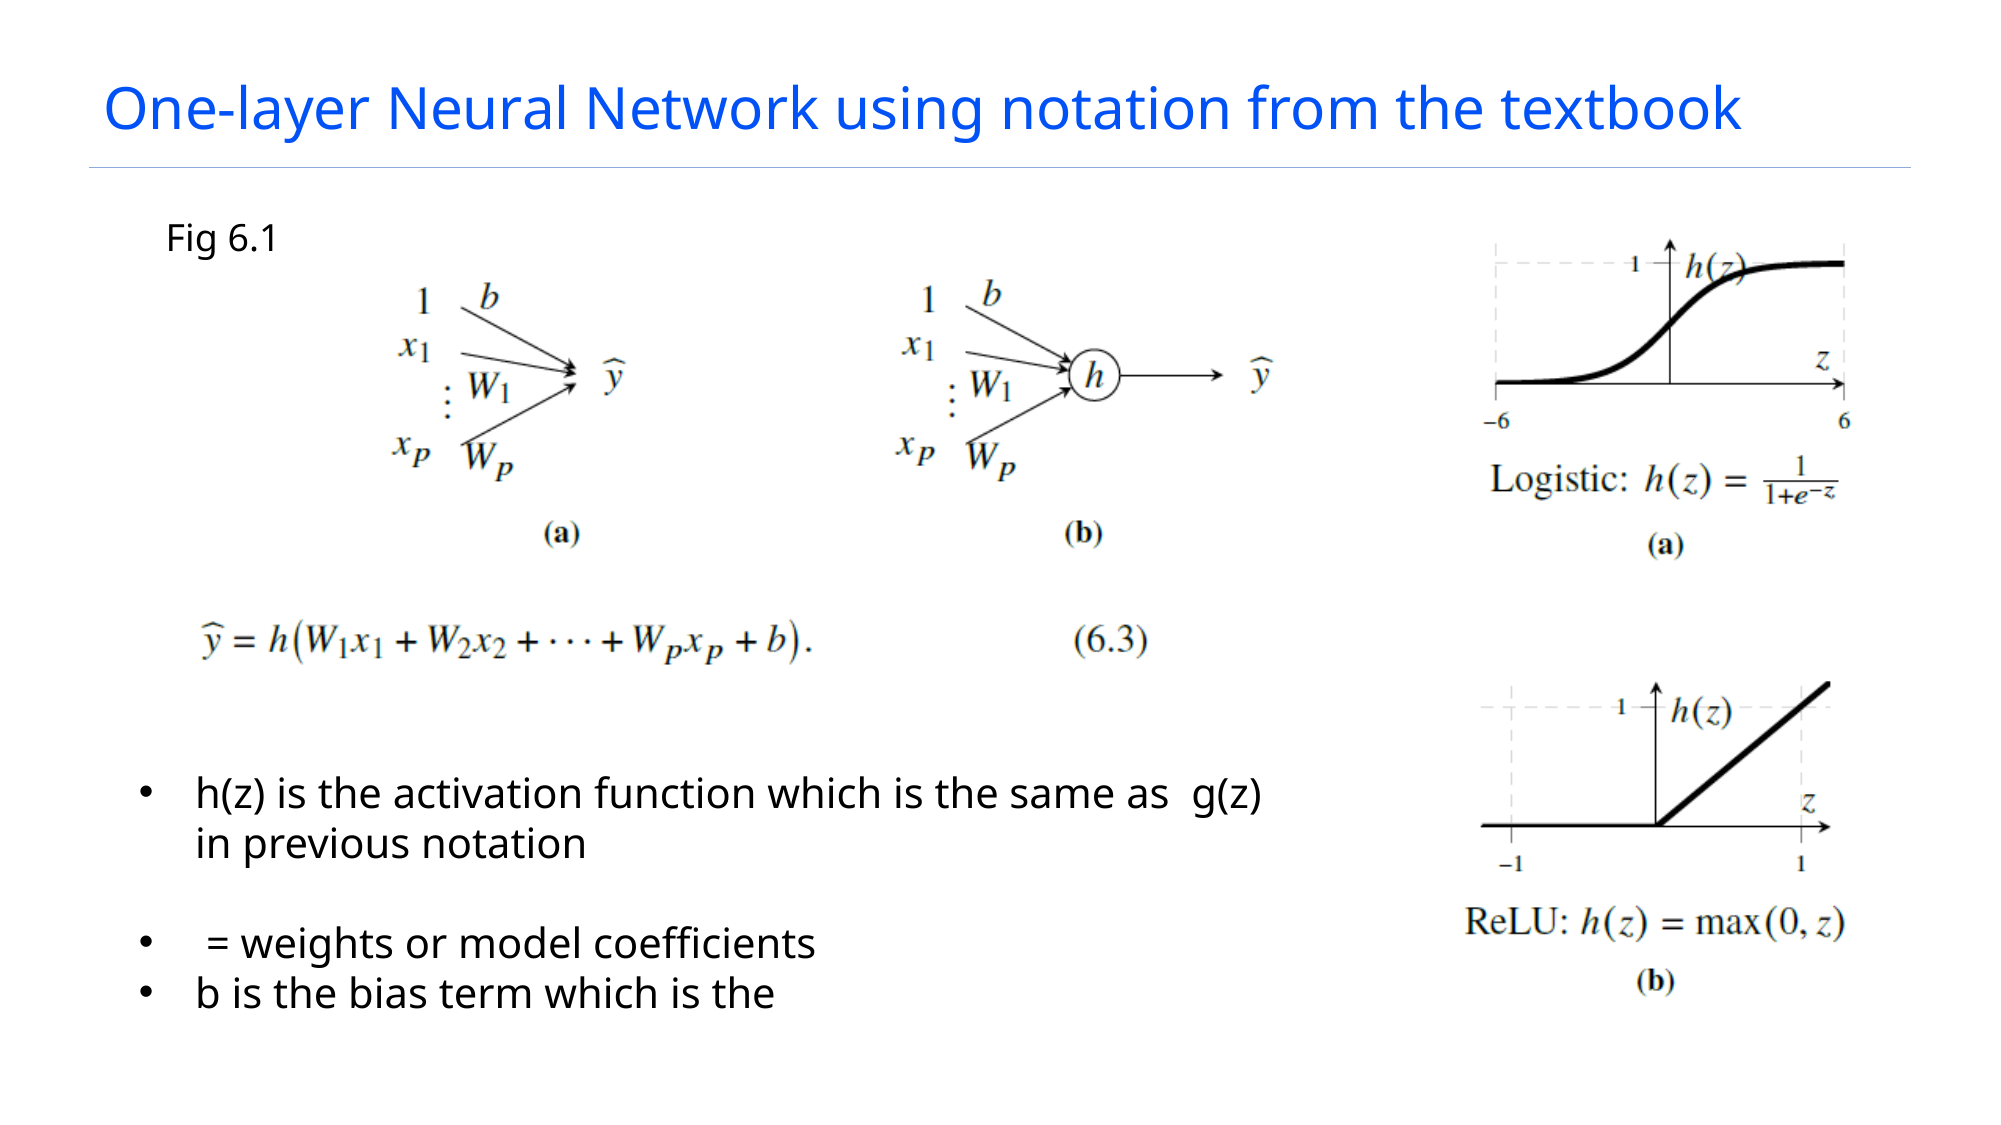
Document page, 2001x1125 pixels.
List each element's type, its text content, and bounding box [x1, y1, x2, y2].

picture [1442, 636, 1876, 1016]
title One-layer Neural Network using notation from the textbook [88, 45, 1882, 151]
text_box Fig 6.1 [150, 206, 334, 267]
picture [1442, 206, 1889, 581]
picture [334, 206, 1352, 585]
picture [161, 590, 1170, 684]
